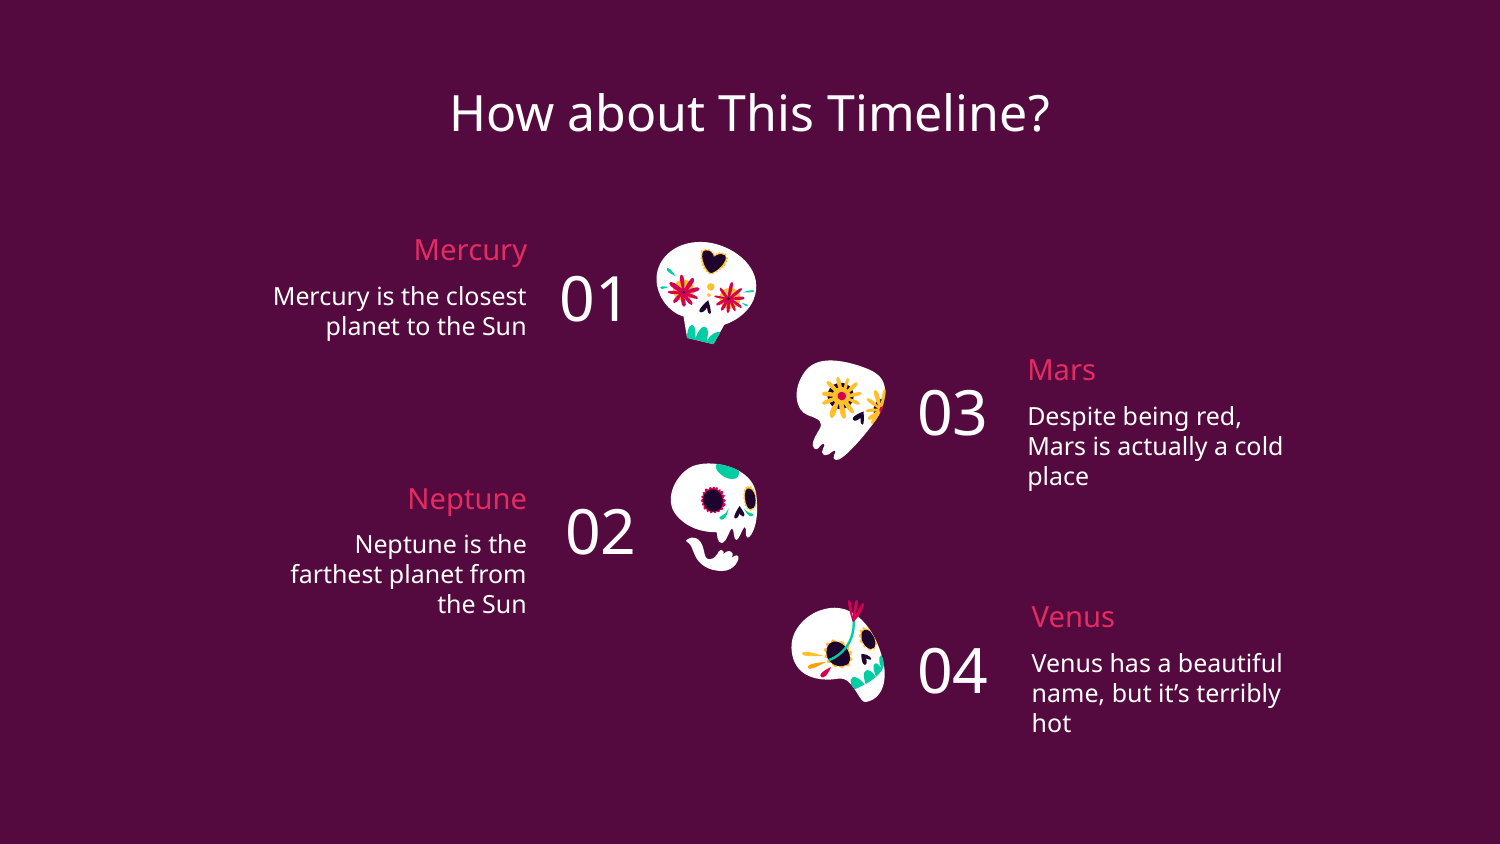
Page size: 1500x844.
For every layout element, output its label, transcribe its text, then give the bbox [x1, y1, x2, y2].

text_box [788, 360, 886, 461]
subtitle Despite being red, Mars is actually a cold place [1012, 385, 1312, 502]
title 01 [533, 263, 647, 331]
title 02 [543, 496, 659, 564]
title How about This Timeline? [247, 66, 1253, 161]
title 04 [891, 634, 1016, 703]
subtitle Mercury is the closest planet to the Sun [242, 265, 543, 382]
title Venus [1016, 581, 1172, 632]
subtitle Venus has a beautiful name, but it’s terribly hot [1016, 632, 1323, 749]
title Neptune [387, 462, 543, 513]
subtitle Neptune is the farthest planet from the Sun [242, 513, 543, 630]
title Mars [1012, 333, 1168, 385]
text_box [664, 463, 761, 572]
title 03 [890, 376, 1012, 445]
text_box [652, 241, 760, 345]
title Mercury [387, 214, 543, 265]
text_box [787, 599, 885, 703]
